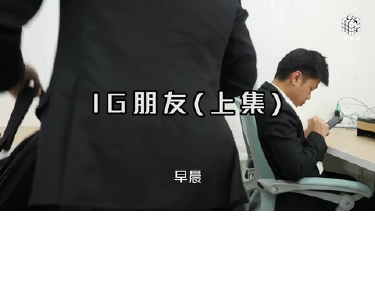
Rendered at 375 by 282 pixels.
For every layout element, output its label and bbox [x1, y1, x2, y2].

picture [0, 0, 375, 212]
